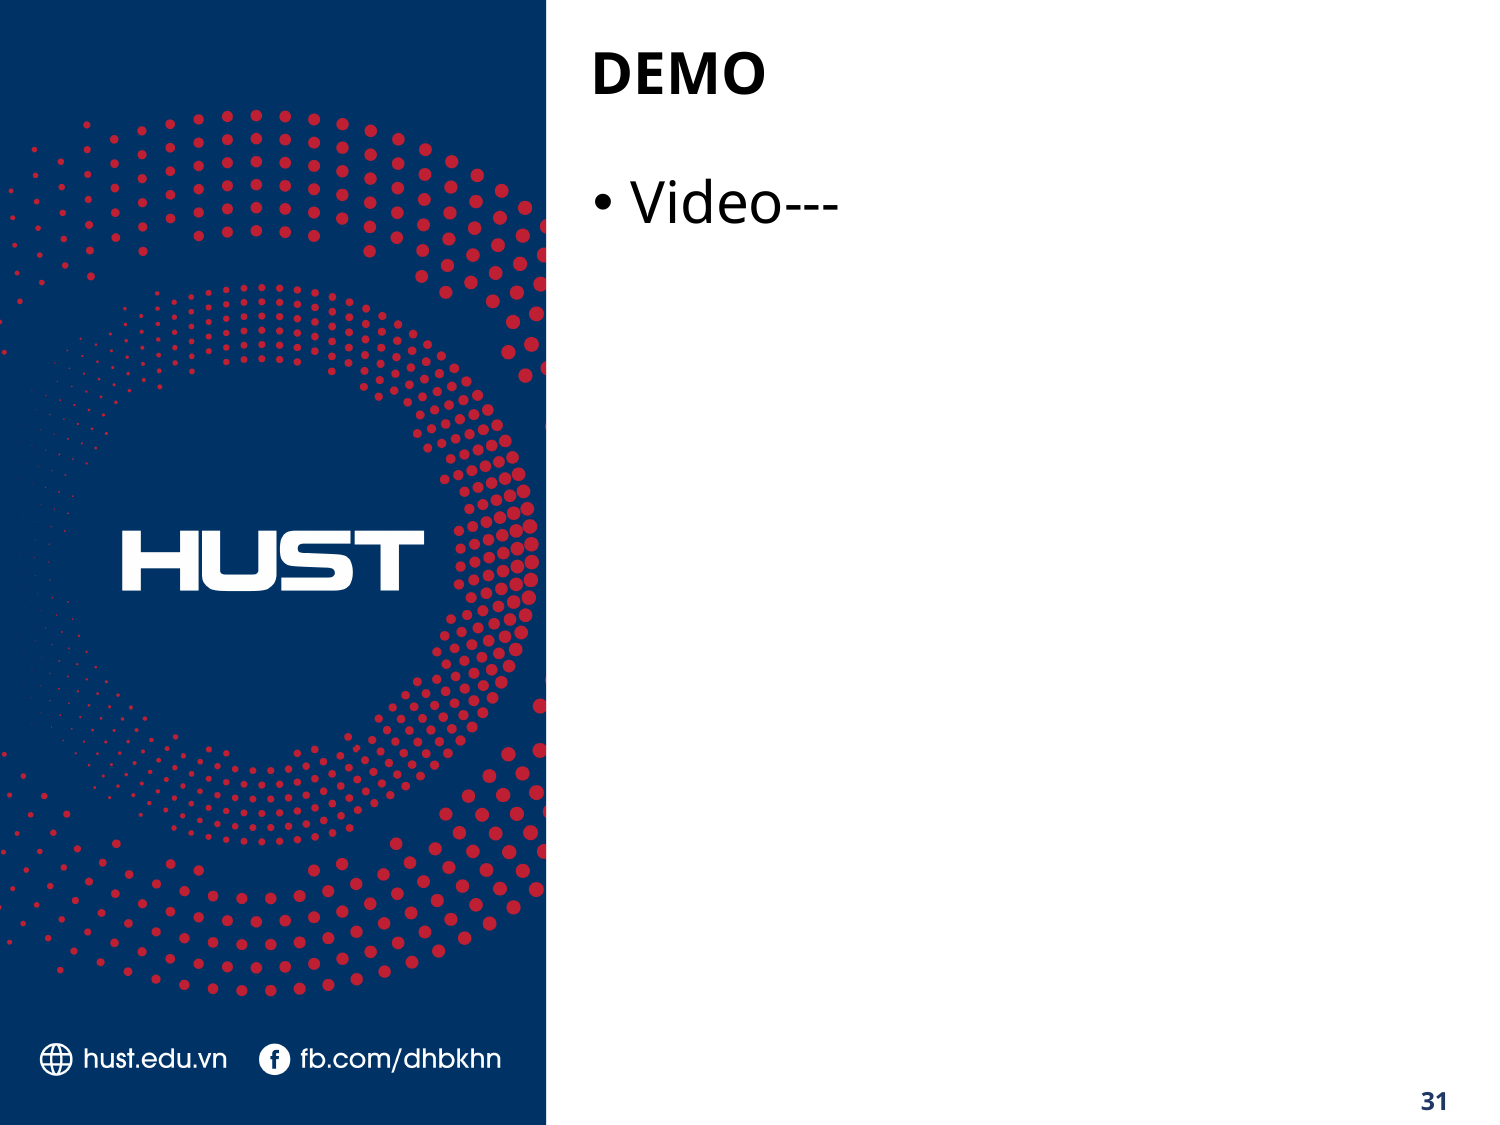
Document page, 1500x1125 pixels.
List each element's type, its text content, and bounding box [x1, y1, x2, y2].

slide_number 31 [1126, 1078, 1464, 1125]
title DEMO [576, 36, 1462, 111]
list Video--- [578, 165, 1462, 1073]
picture [0, 0, 1500, 1125]
